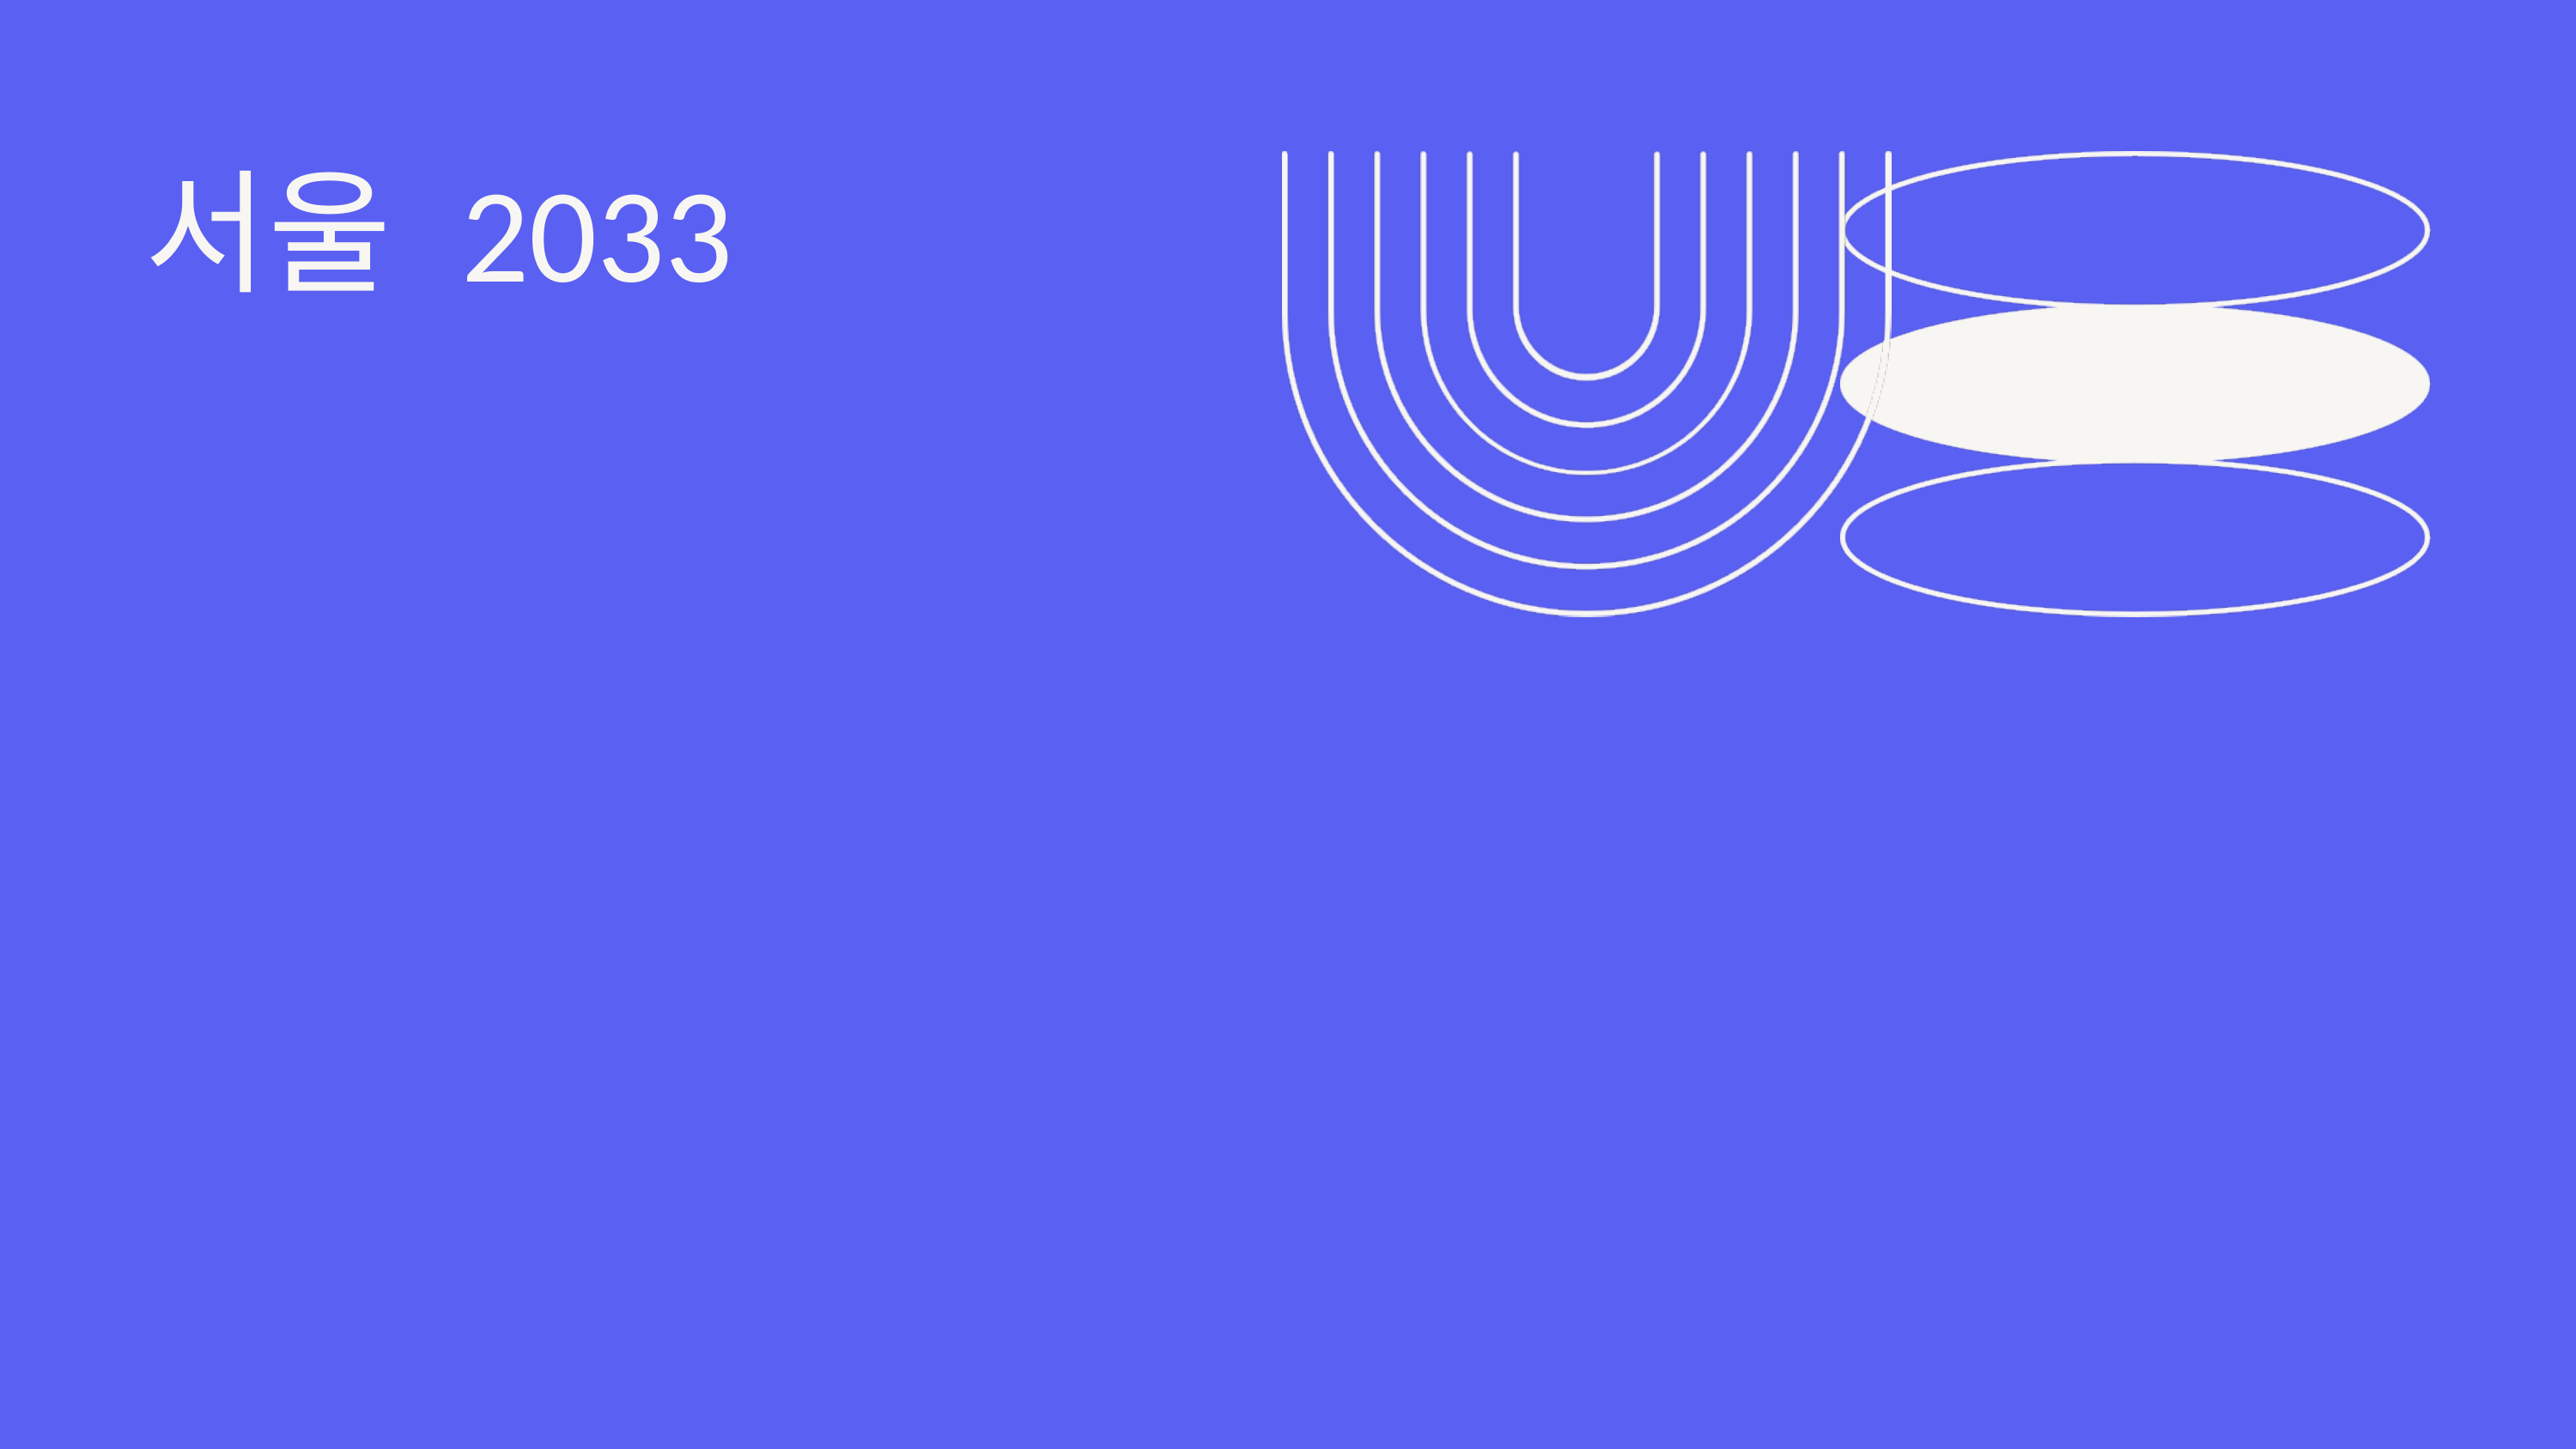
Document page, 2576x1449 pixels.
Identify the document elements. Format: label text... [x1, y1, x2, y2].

text_box 서울 2033 [144, 161, 975, 309]
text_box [1282, 151, 2432, 617]
